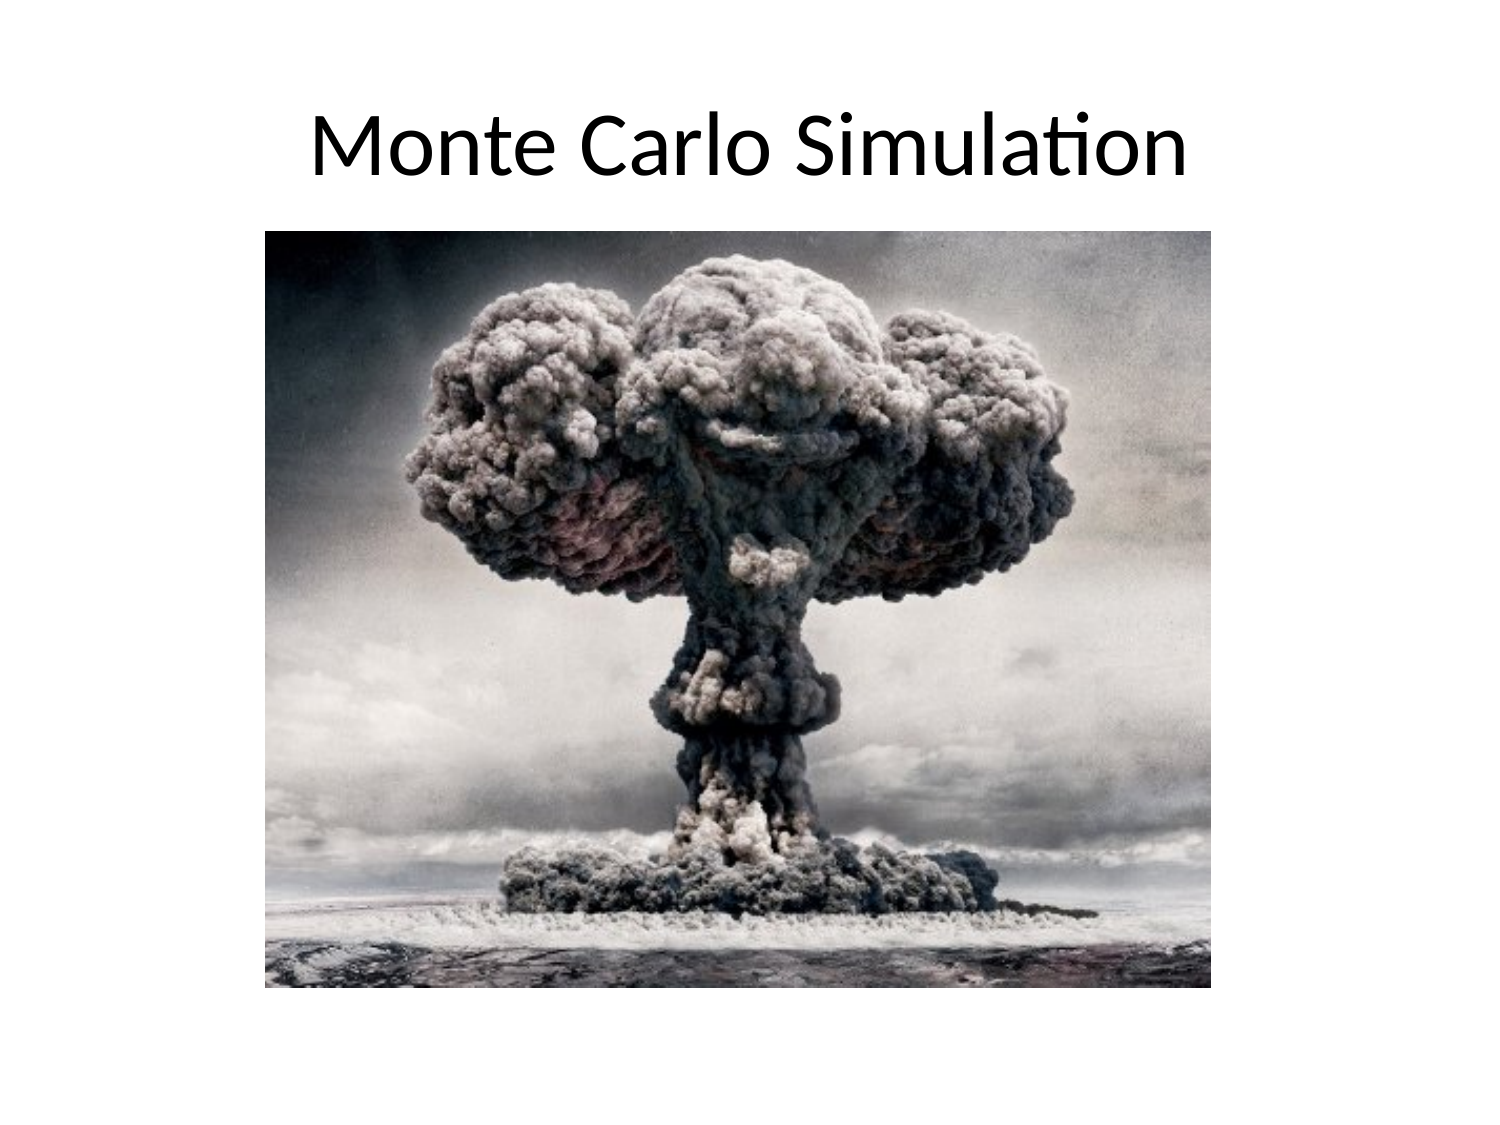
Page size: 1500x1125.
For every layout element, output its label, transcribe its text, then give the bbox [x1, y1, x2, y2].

title Monte Carlo Simulation [75, 45, 1425, 233]
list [265, 231, 1211, 988]
